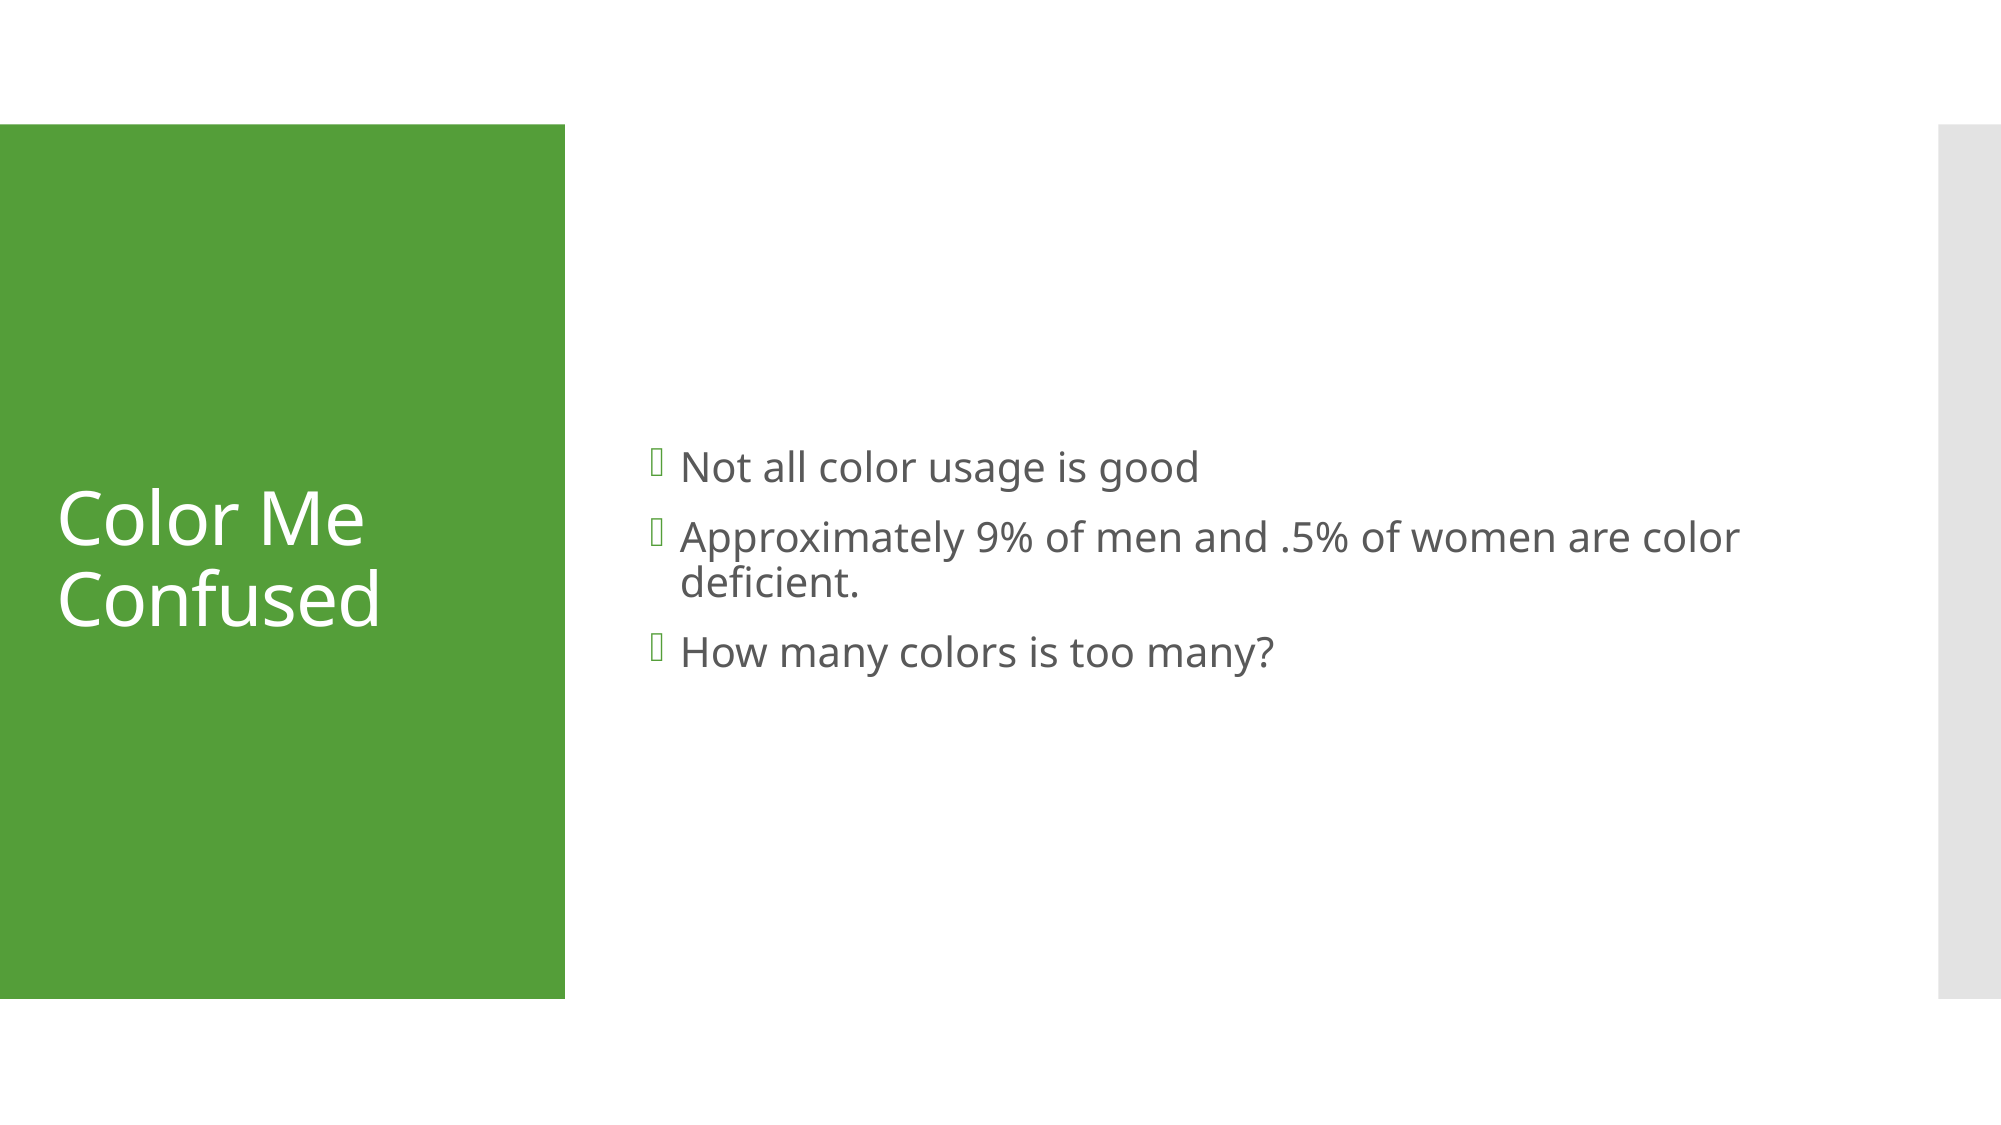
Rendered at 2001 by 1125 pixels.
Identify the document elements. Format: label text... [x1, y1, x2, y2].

title Color Me Confused [41, 184, 525, 940]
list Not all color usage is good Approximately 9% of men and .5% of women are color deficient. How many colors is too many? [634, 141, 1835, 982]
